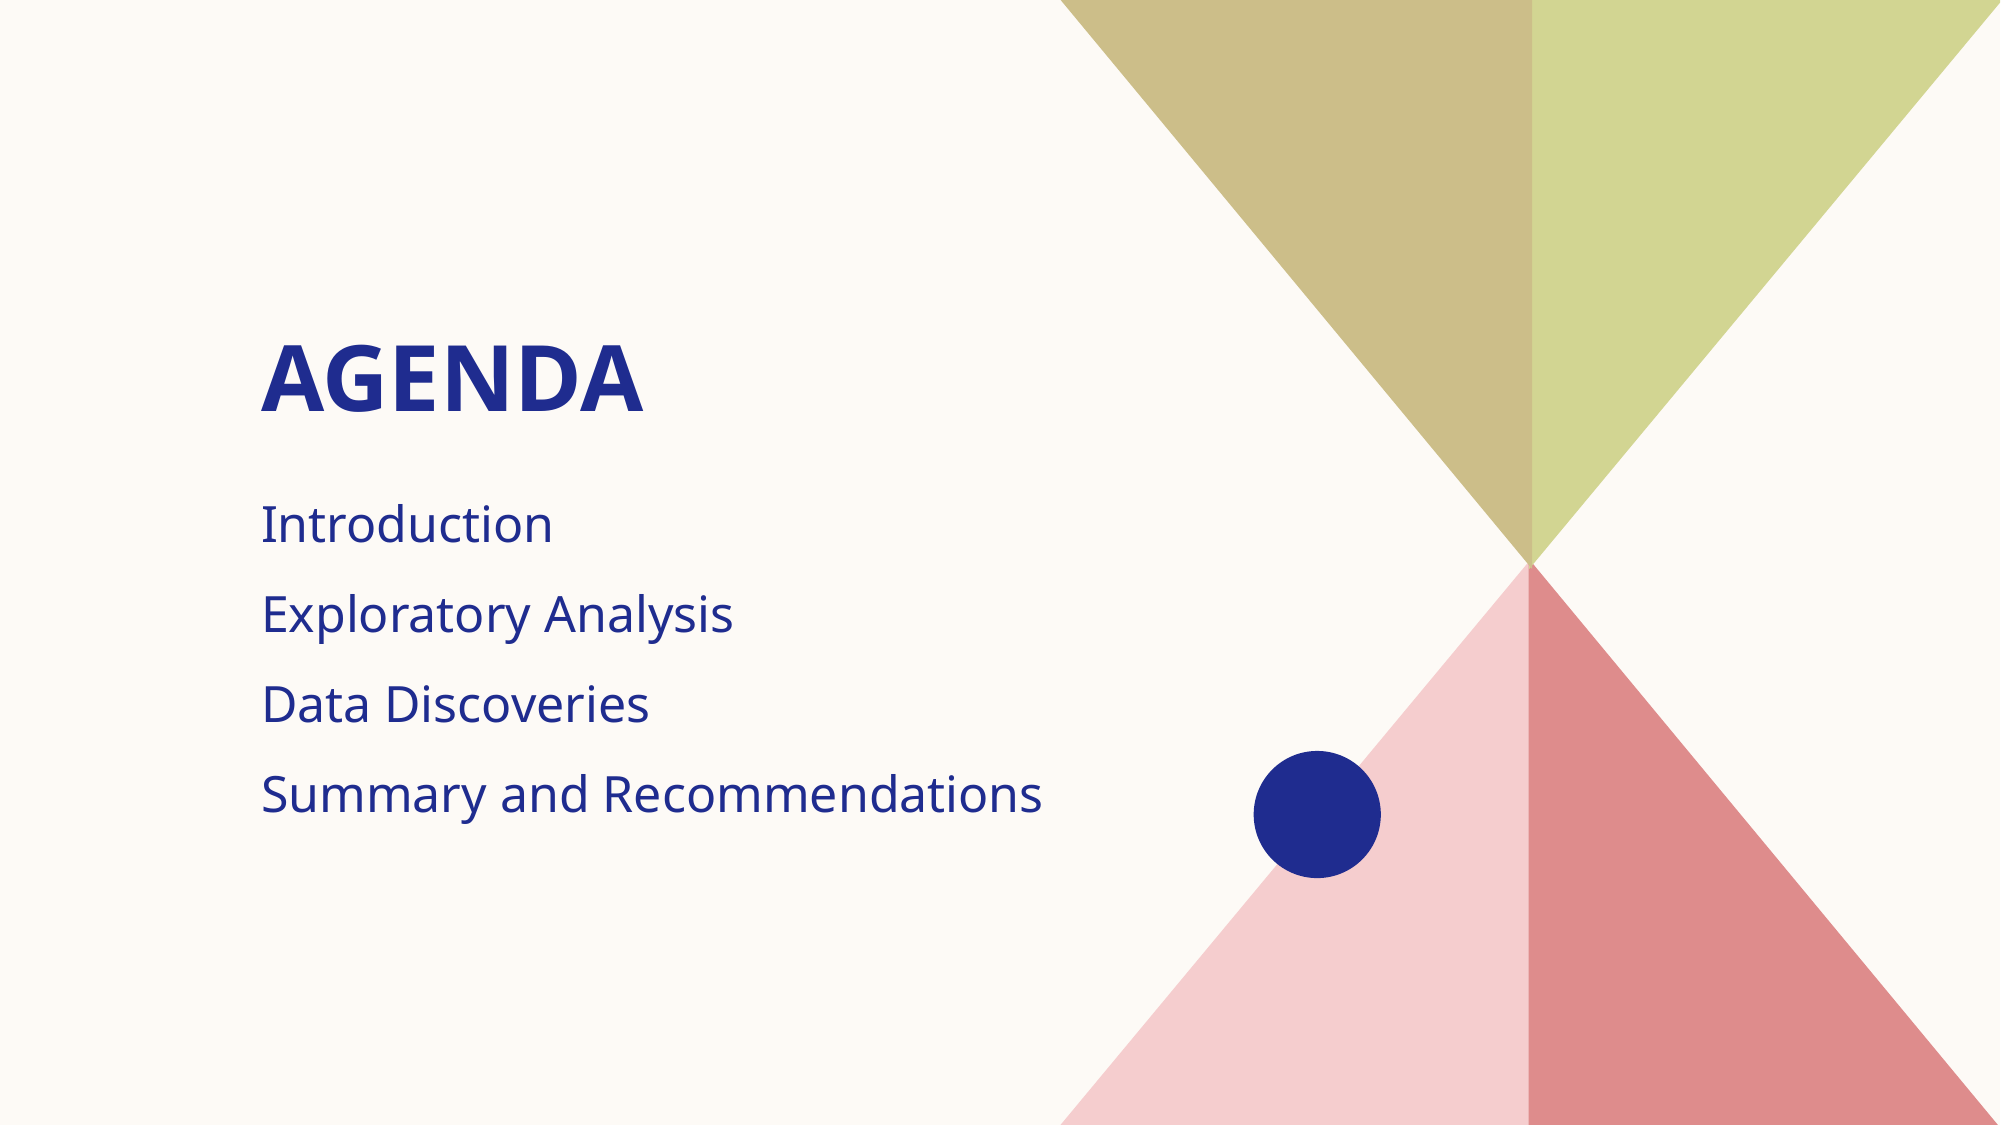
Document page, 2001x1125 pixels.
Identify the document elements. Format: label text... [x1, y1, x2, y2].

list Introduction​ Exploratory Analysis ​Data Discoveries Summary and Recommendations [246, 454, 1180, 967]
title AGENDA [246, 311, 1180, 438]
